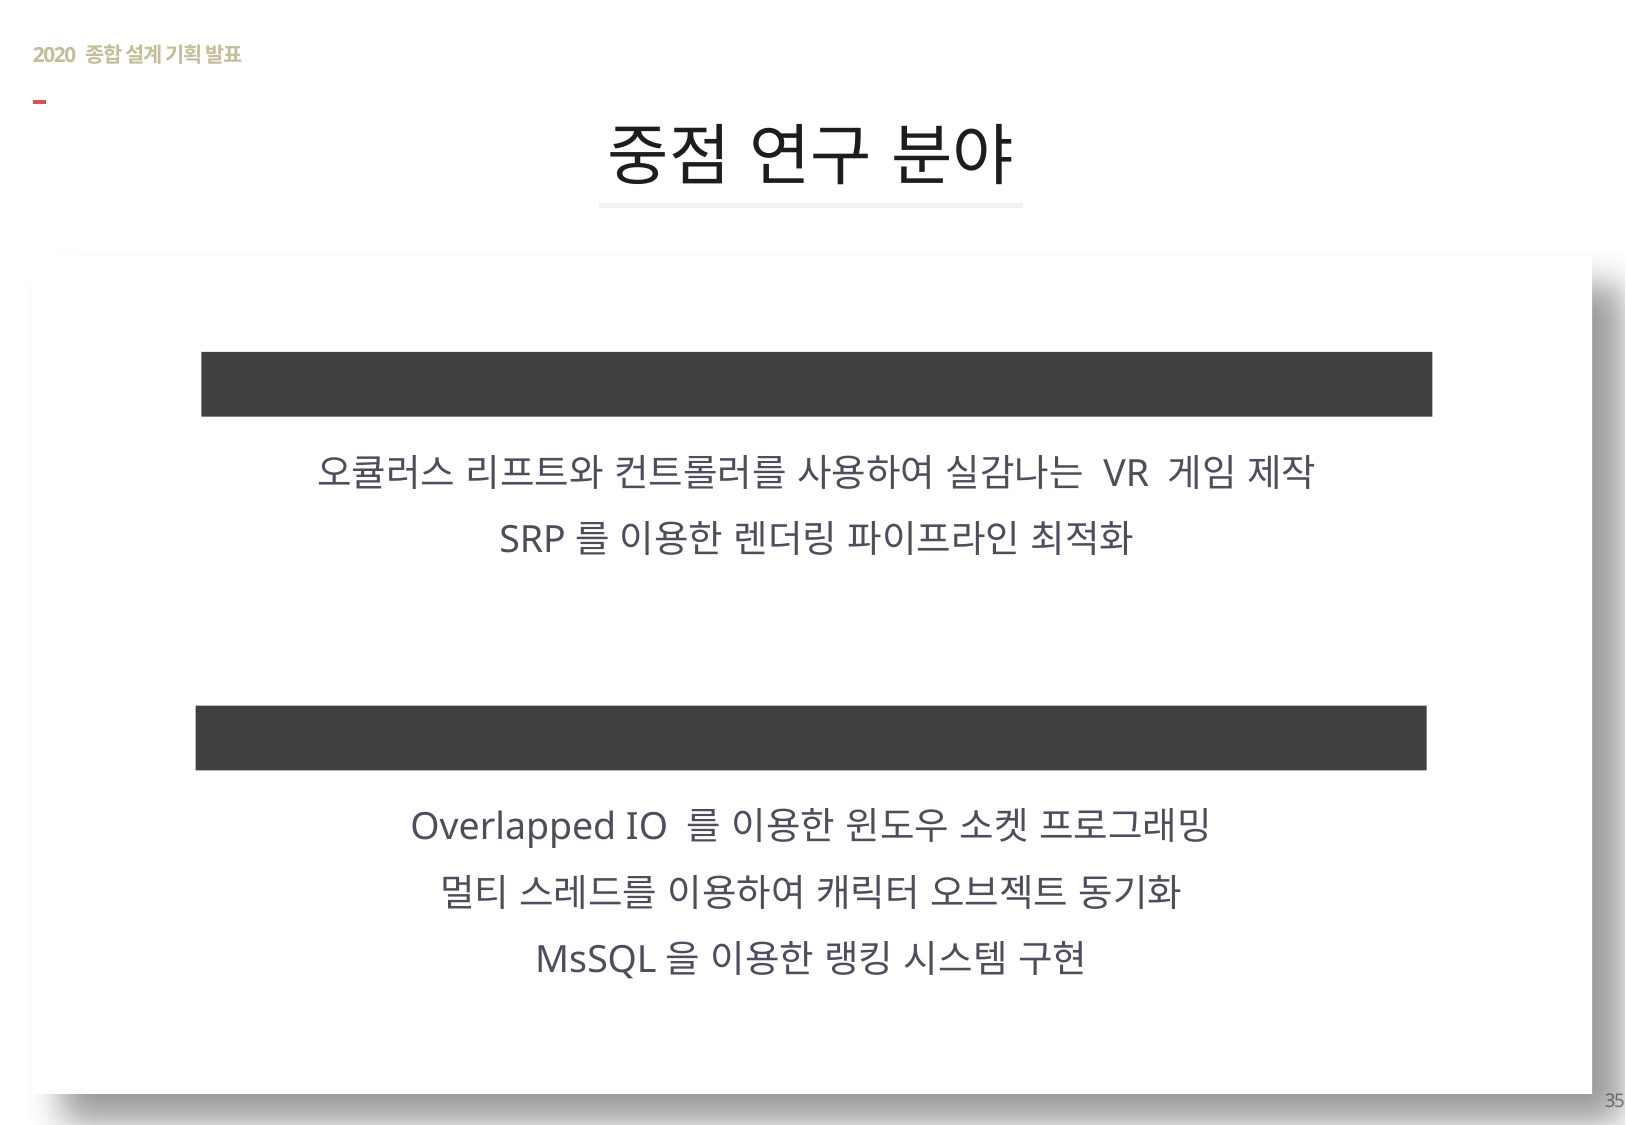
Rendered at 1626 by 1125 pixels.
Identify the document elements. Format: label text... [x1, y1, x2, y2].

slide_number 35 [1556, 1077, 1625, 1125]
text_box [168, 705, 1454, 991]
title 2020 종합 설계 기획 발표 [32, 19, 482, 90]
text_box 중점 연구 분야 [215, 124, 1407, 182]
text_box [174, 351, 1460, 637]
text_box [31, 253, 1594, 1096]
